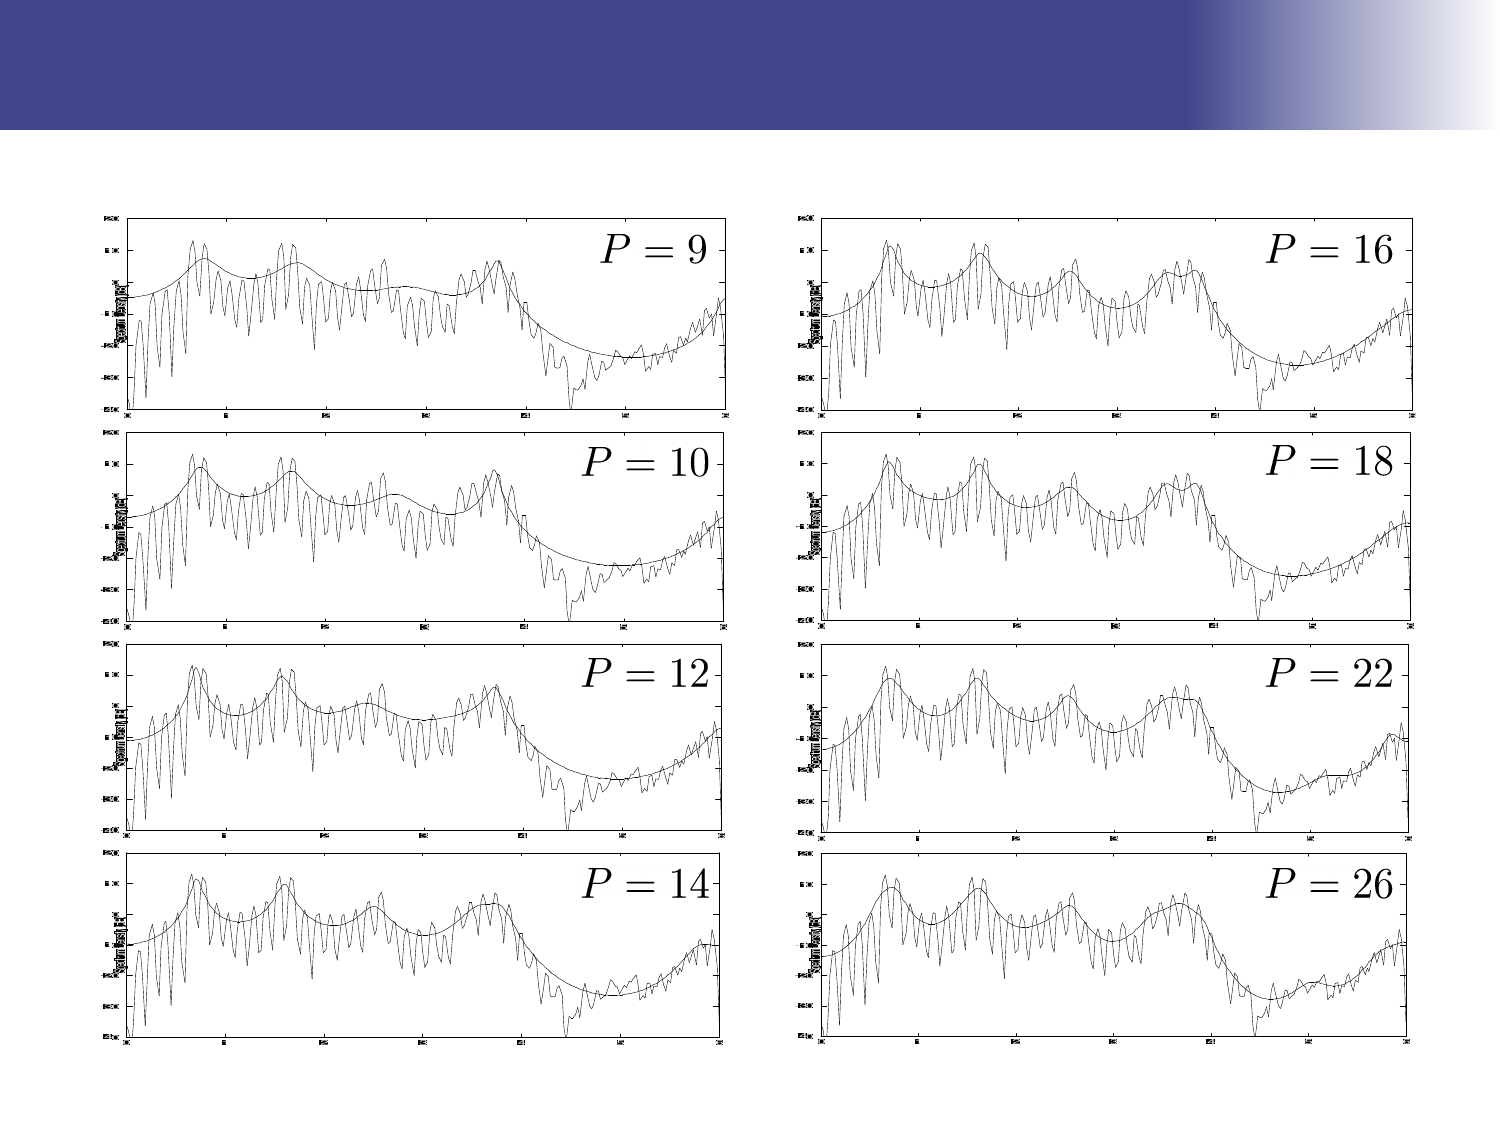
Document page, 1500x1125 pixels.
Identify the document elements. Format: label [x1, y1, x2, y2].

picture [100, 215, 1416, 1045]
